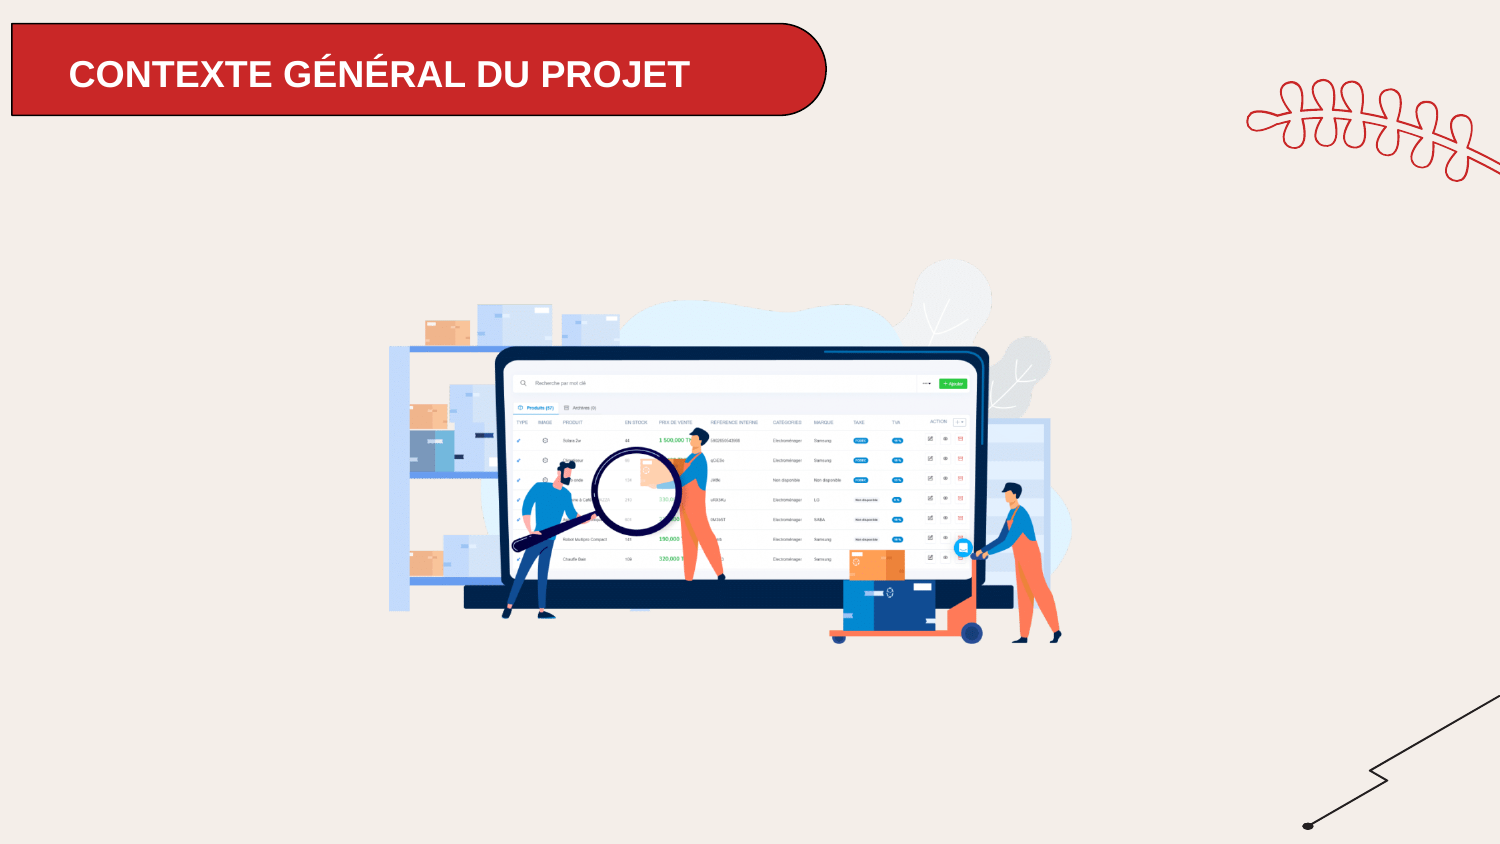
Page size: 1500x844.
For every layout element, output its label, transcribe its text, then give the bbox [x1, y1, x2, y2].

text_box [11, 23, 817, 116]
text_box CONTEXTE GÉNÉRAL DU PROJET [53, 42, 1169, 143]
picture [388, 259, 1072, 644]
